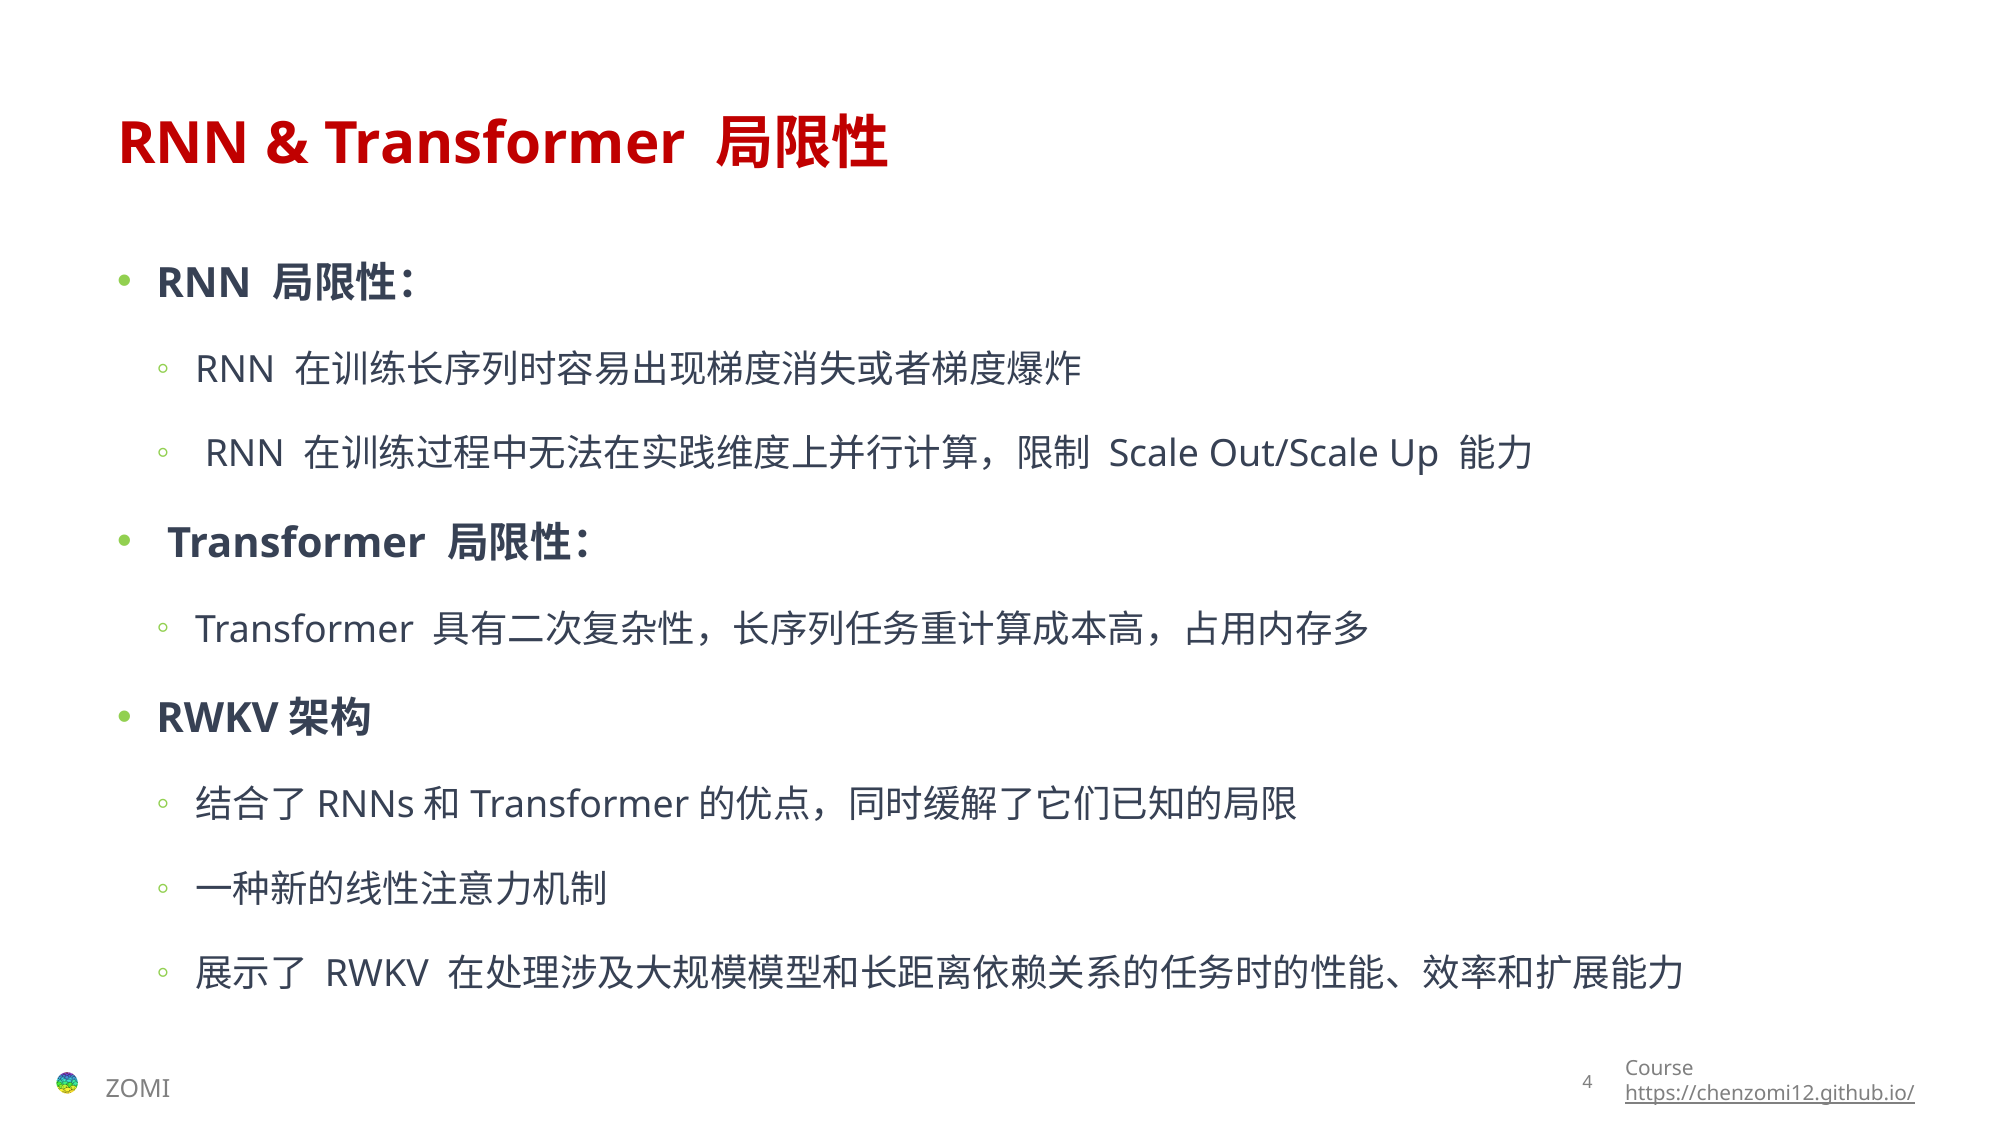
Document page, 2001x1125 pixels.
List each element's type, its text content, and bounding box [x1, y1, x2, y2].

picture [57, 1073, 77, 1093]
title RNN & Transformer 局限性 [102, 91, 1901, 189]
list RNN 局限性： RNN 在训练长序列时容易出现梯度消失或者梯度爆炸 RNN 在训练过程中无法在实践维度上并行计算，限制 Scale Out/Scale Up 能力 Transformer 局限性： Transformer 具有二次复杂性，长序列任务重计算成本高，占用内存多 RWKV架构 结合了RNNs和Transformer的优点，同时缓解了它们已知的局限 一种新的线性注意力机制 展示了 RWKV 在处理涉及大规模模型和长距离依赖关系的任务时的性能、效率和扩展能力 [102, 223, 1901, 1043]
